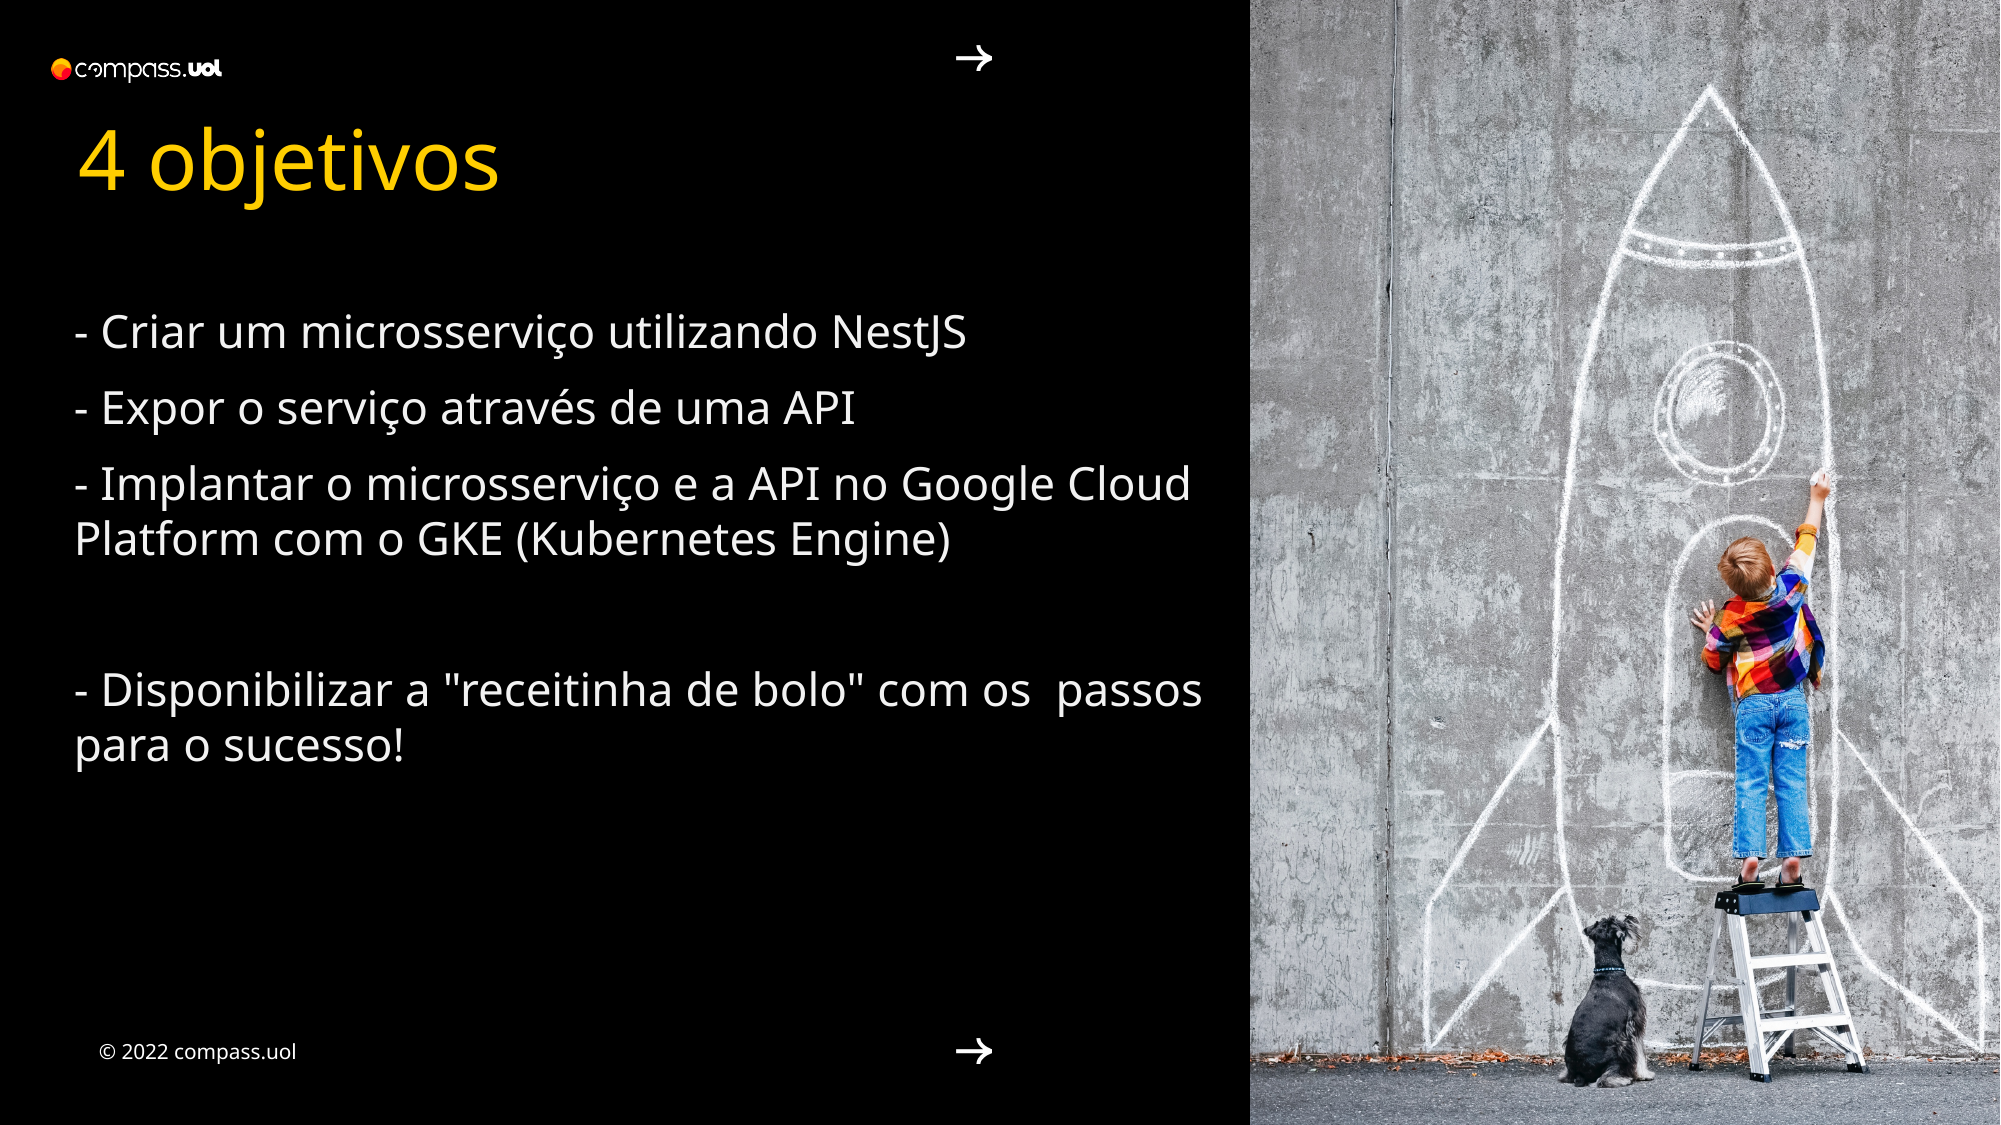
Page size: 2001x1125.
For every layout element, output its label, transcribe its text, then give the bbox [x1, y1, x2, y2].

text_box - Criar um microsserviço utilizando NestJS - Expor o serviço através de uma API - Implantar o microsserviço e a API no Google Cloud Platform com o GKE (Kubernetes Engine) - Disponibilizar a "receitinha de bolo" com os passos para o sucesso! [58, 295, 1251, 816]
picture [957, 1039, 992, 1064]
picture [51, 58, 222, 83]
picture [1250, 0, 2000, 1125]
picture [957, 46, 992, 71]
text_box 4 objetivos [63, 116, 1939, 198]
